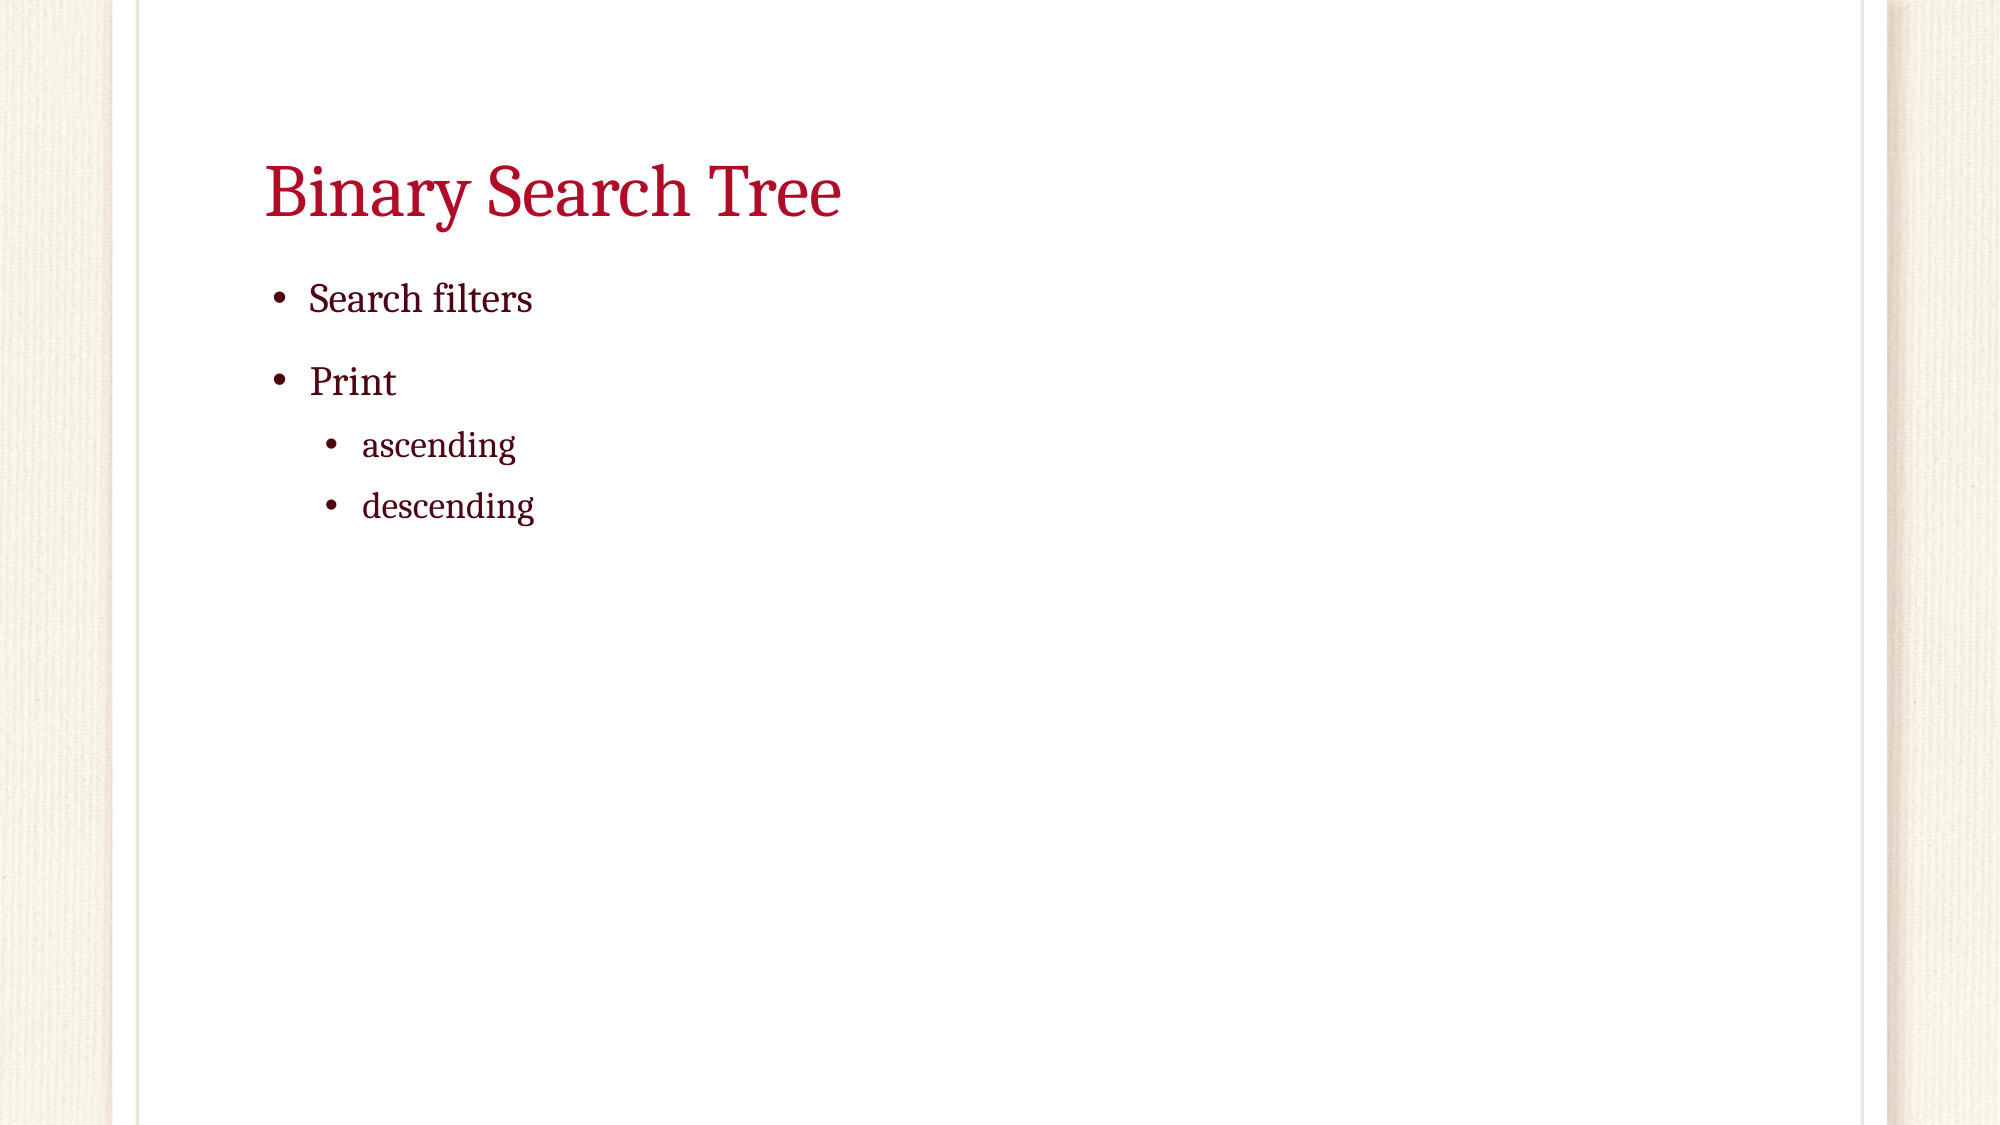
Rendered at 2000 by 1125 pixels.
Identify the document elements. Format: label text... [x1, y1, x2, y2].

list Search filters Print ascending descending [249, 269, 985, 1013]
picture [1888, 0, 2000, 1125]
picture [0, 0, 112, 1125]
title Binary Search Tree [249, 52, 1750, 240]
